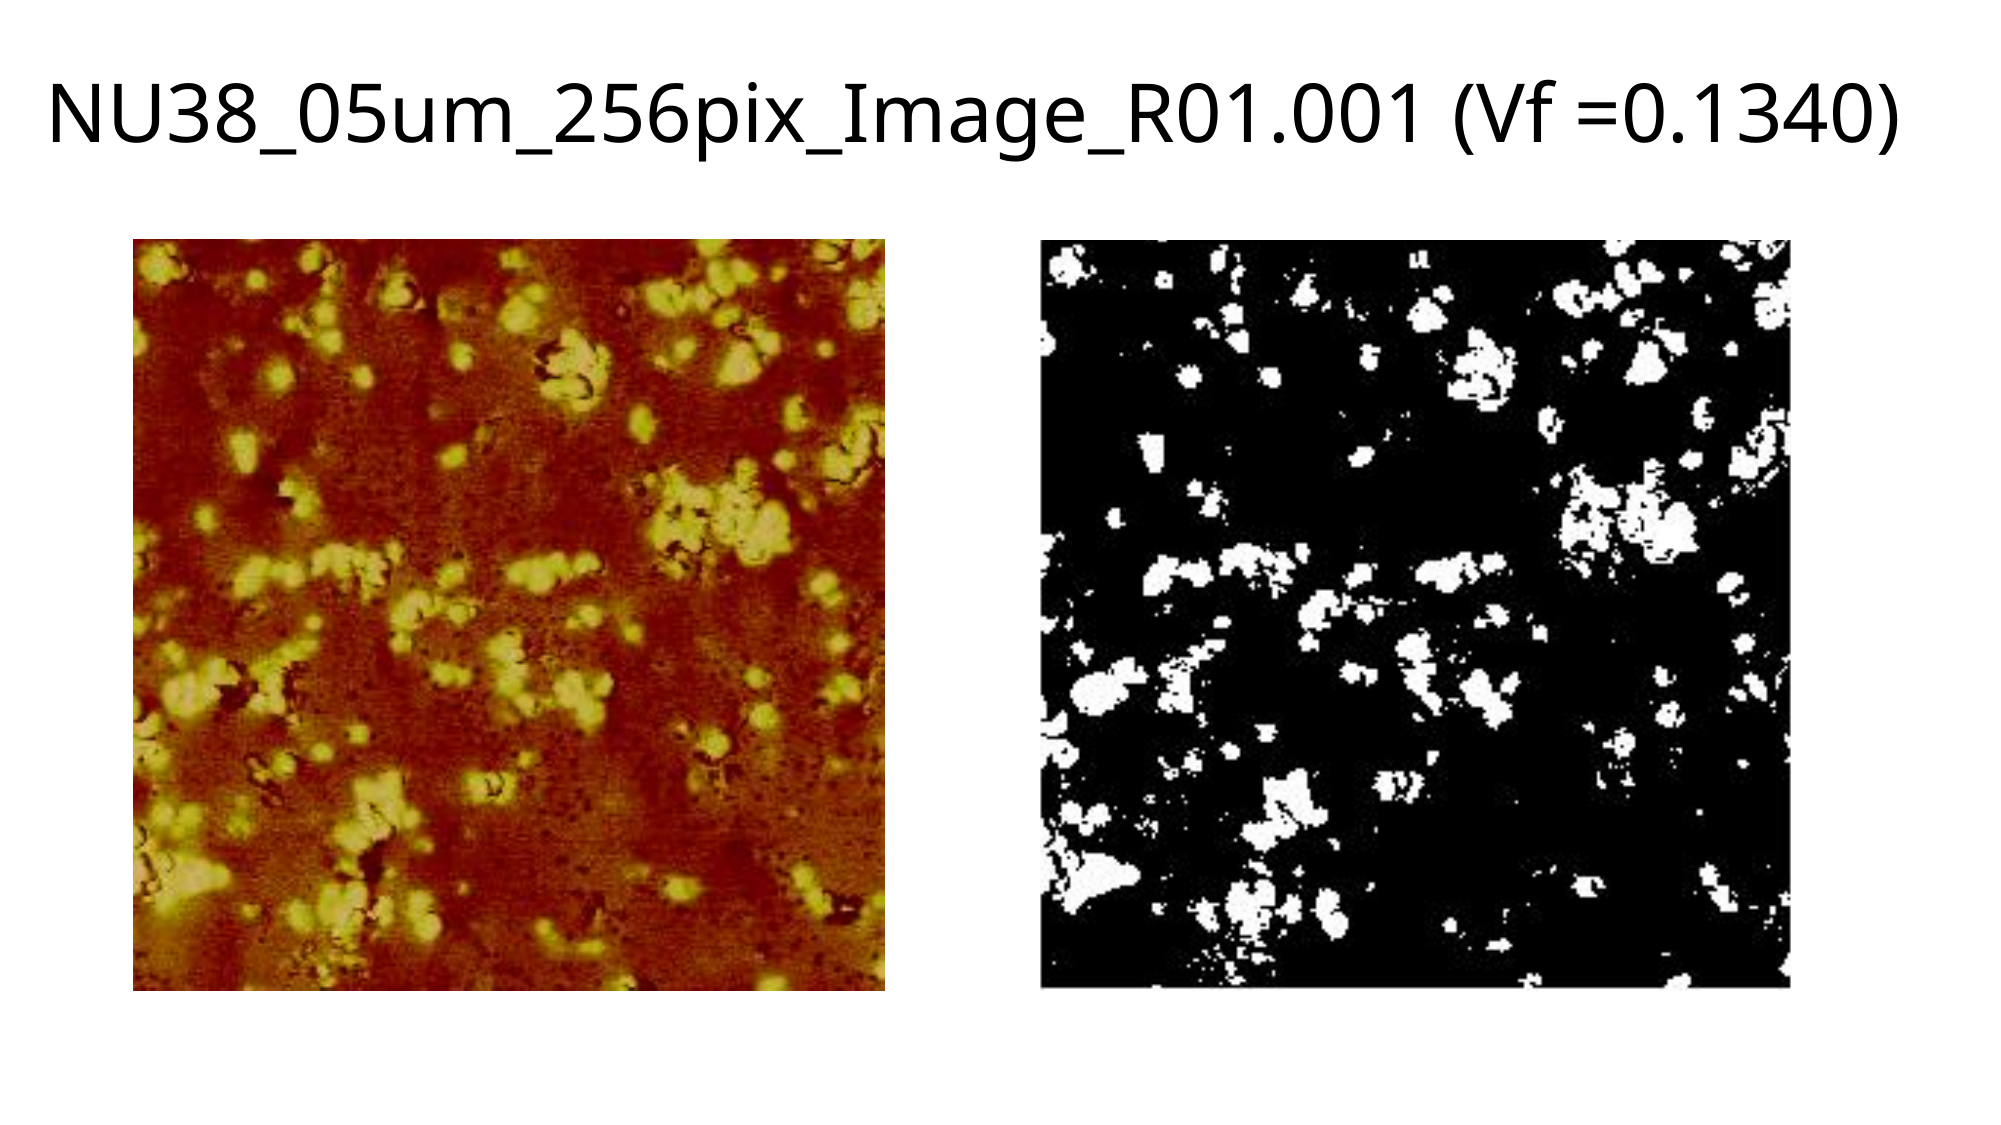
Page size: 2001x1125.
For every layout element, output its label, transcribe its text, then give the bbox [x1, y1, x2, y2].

title NU38_05um_256pix_Image_R01.001 (Vf =0.1340) [30, 59, 1971, 172]
picture [1040, 239, 1791, 991]
picture [133, 239, 885, 991]
